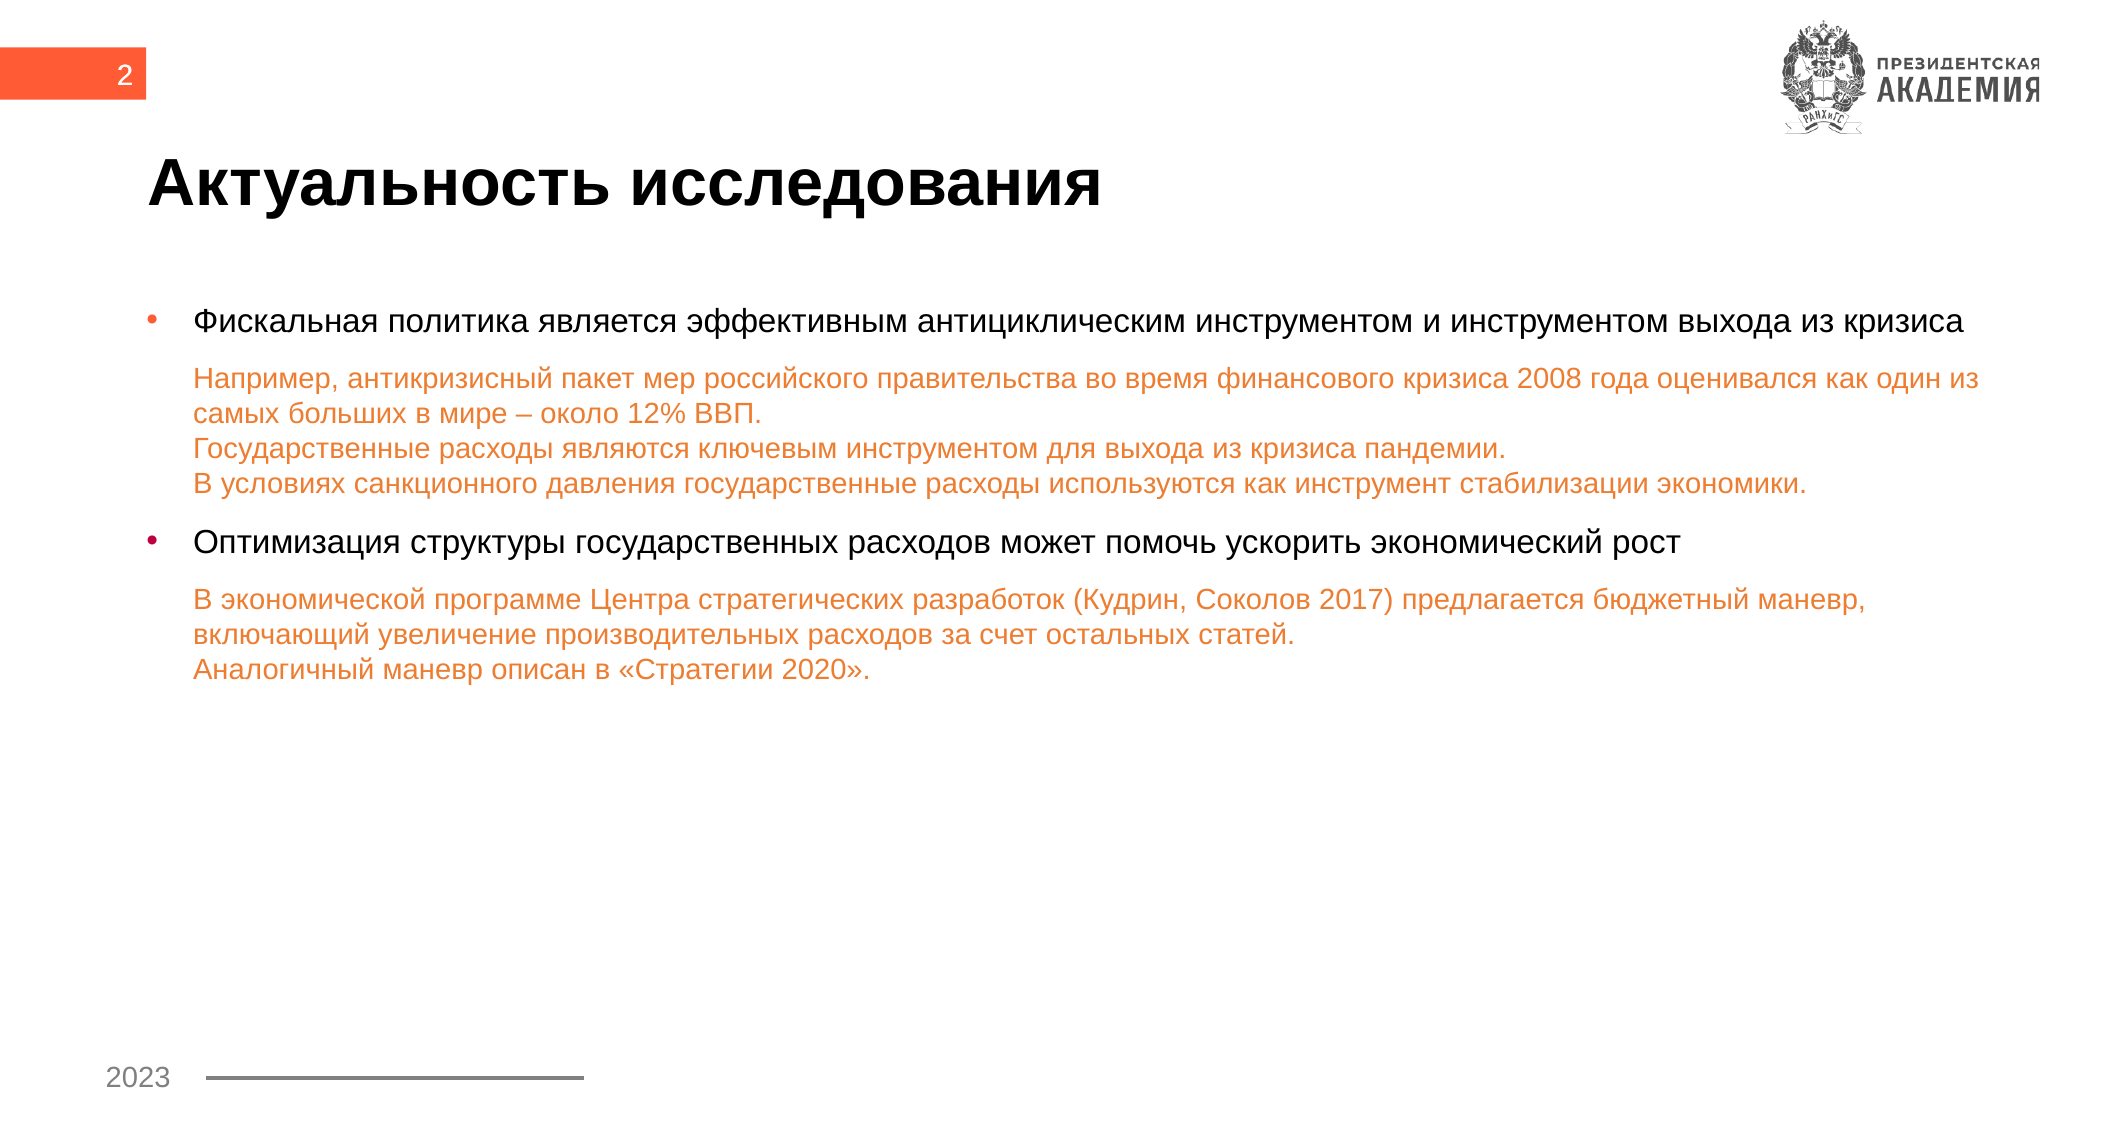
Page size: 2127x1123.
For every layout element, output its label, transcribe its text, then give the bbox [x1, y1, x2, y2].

title Актуальность исследования [147, 147, 1719, 265]
slide_number 2 [27, 43, 149, 104]
picture [1780, 20, 2040, 134]
list Фискальная политика является эффективным антициклическим инструментом и инструментом выхода из кризиса Например, антикризисный пакет мер российского правительства во время финансового кризиса 2008 года оценивался как один из самых больших в мире – около 12% ВВП. Государственные расходы являются ключевым инструментом для выхода из кризиса пандемии. В условиях санкционного давления государственные расходы используются как инструмент стабилизации экономики. Оптимизация структуры государственных расходов может помочь ускорить экономический рост В экономической программе Центра стратегических разработок (Кудрин, Соколов 2017) предлагается бюджетный маневр, включающий увеличение производительных расходов за счет остальных статей. Аналогичный маневр описан в «Стратегии 2020». [146, 298, 1985, 1011]
